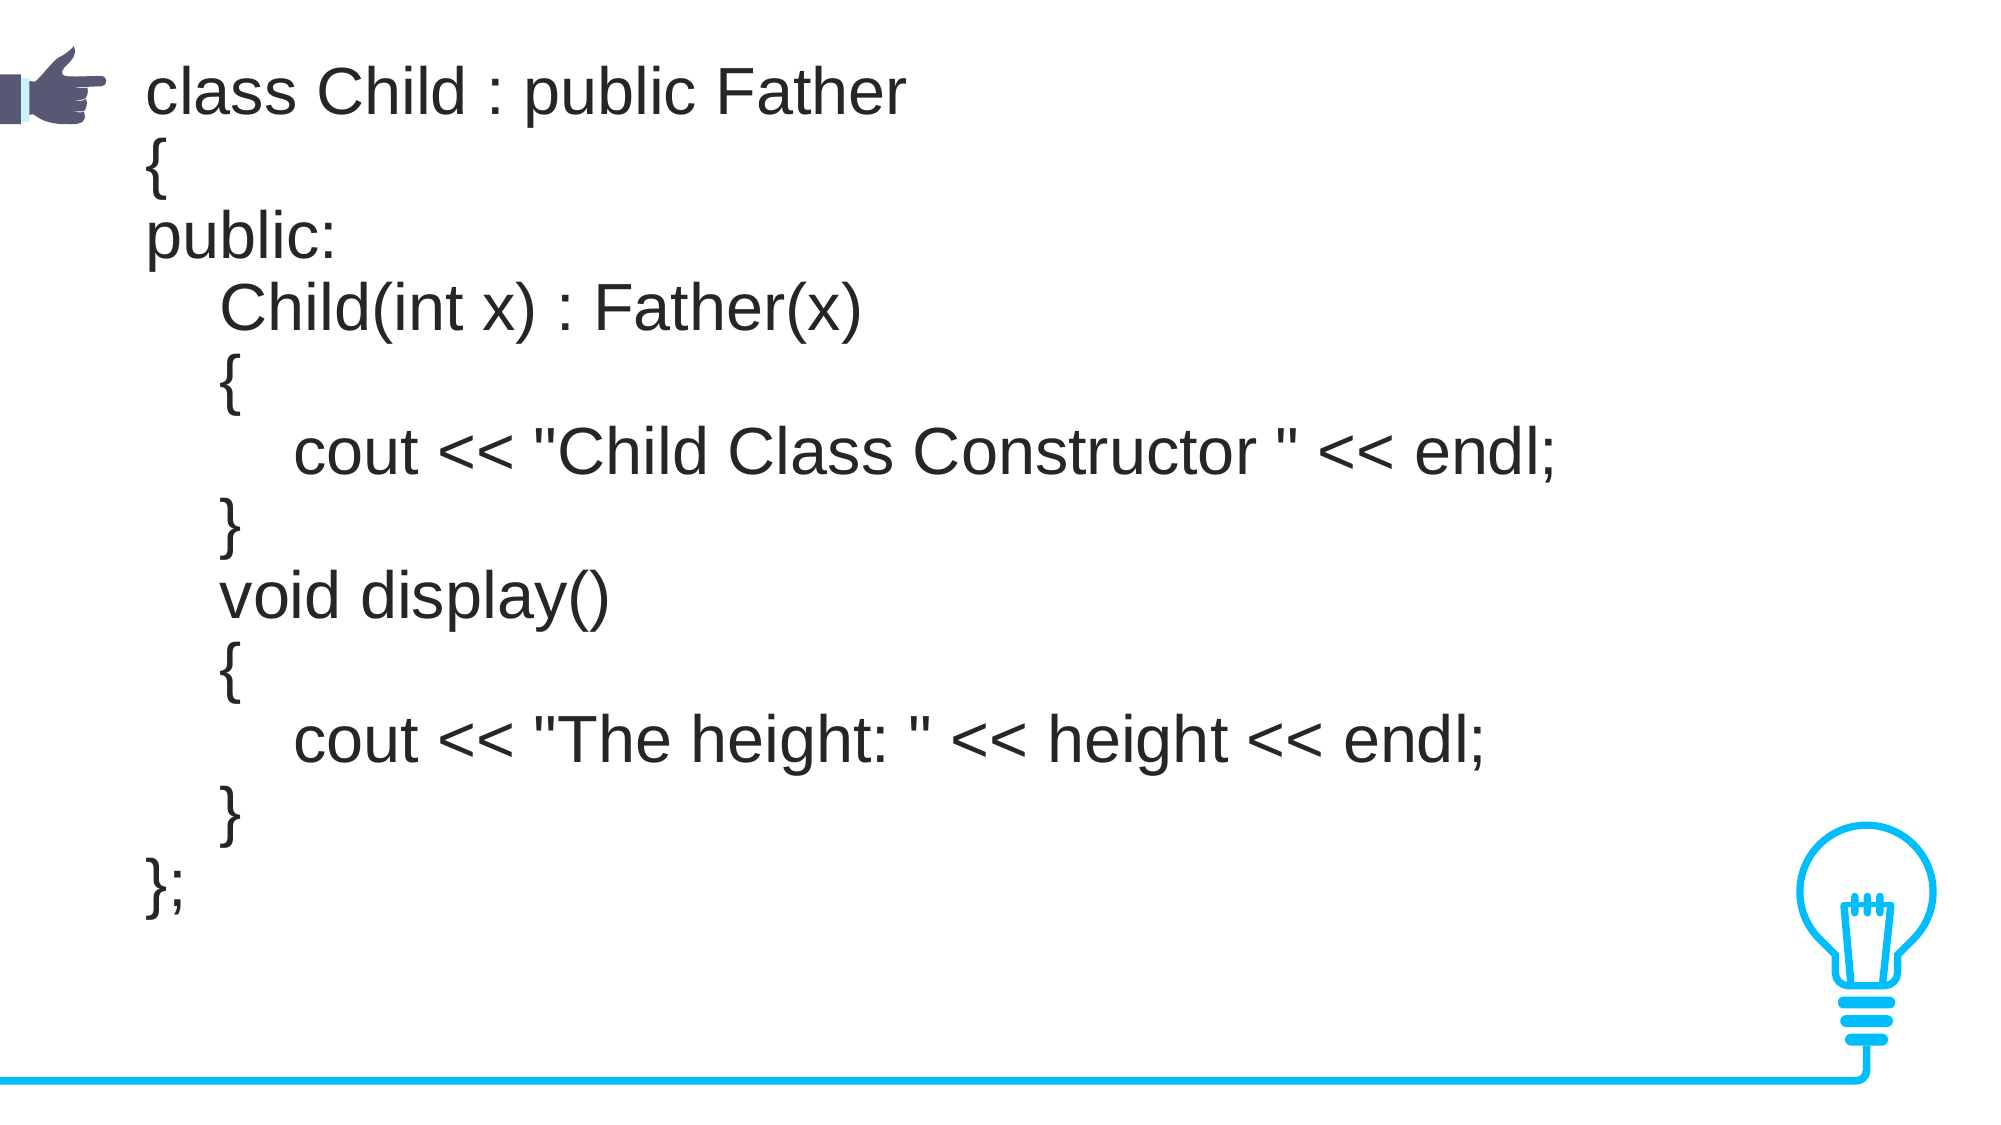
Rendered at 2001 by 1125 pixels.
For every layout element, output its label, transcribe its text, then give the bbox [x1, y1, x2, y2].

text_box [0, 46, 107, 125]
list class Child : public Father { public: Child(int x) : Father(x) { cout << "Child Class Constructor " << endl; } void display() { cout << "The height: " << height << endl; } }; [130, 46, 1927, 932]
